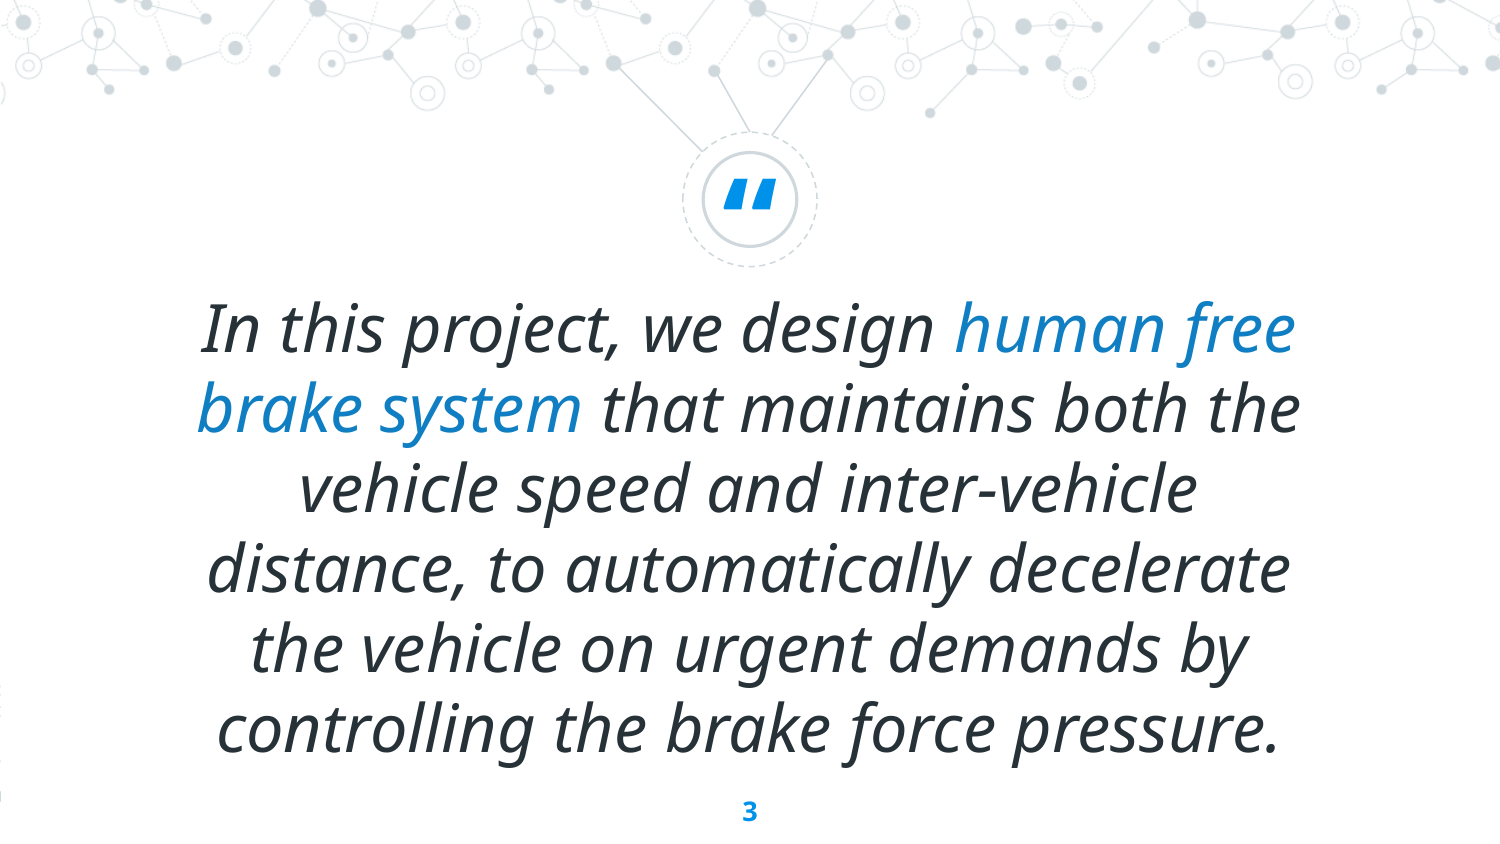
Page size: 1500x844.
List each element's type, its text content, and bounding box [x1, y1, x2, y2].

list In this project, we design human free brake system that maintains both the vehicle speed and inter-vehicle distance, to automatically decelerate the vehicle on urgent demands by controlling the brake force pressure. [147, 270, 1353, 406]
picture [0, 0, 1500, 779]
slide_number 3 [0, 779, 1500, 844]
